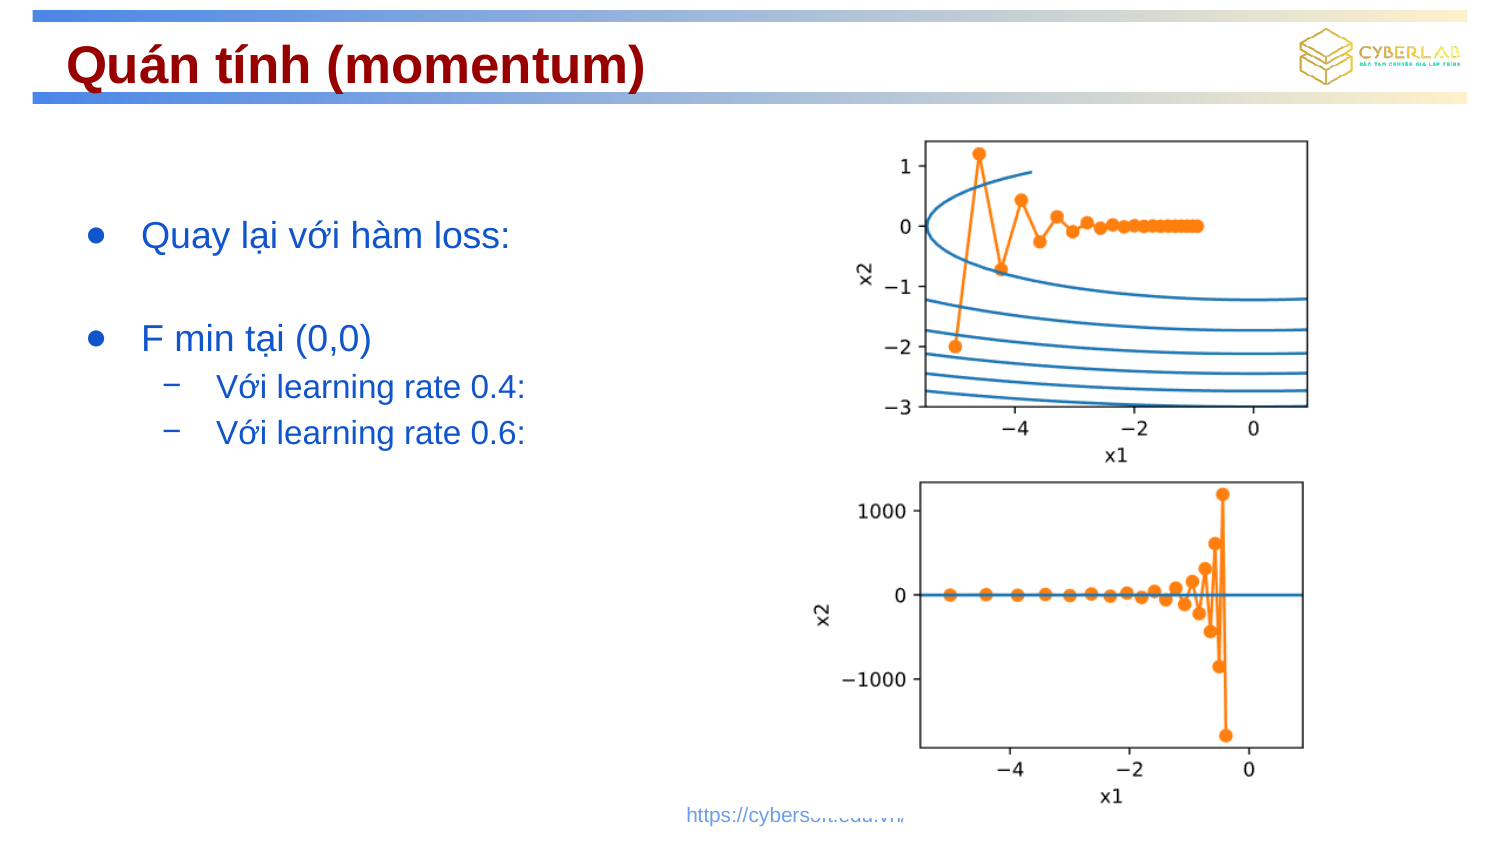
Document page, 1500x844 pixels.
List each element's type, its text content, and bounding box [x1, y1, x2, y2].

title Quán tính (momentum) [51, 15, 1449, 110]
picture [1449, 28, 1468, 85]
list Quay lại với hàm loss: F min tại (0,0) Với learning rate 0.4: Với learning rate 0.6: [51, 189, 819, 578]
picture [809, 472, 1312, 818]
picture [846, 132, 1323, 471]
